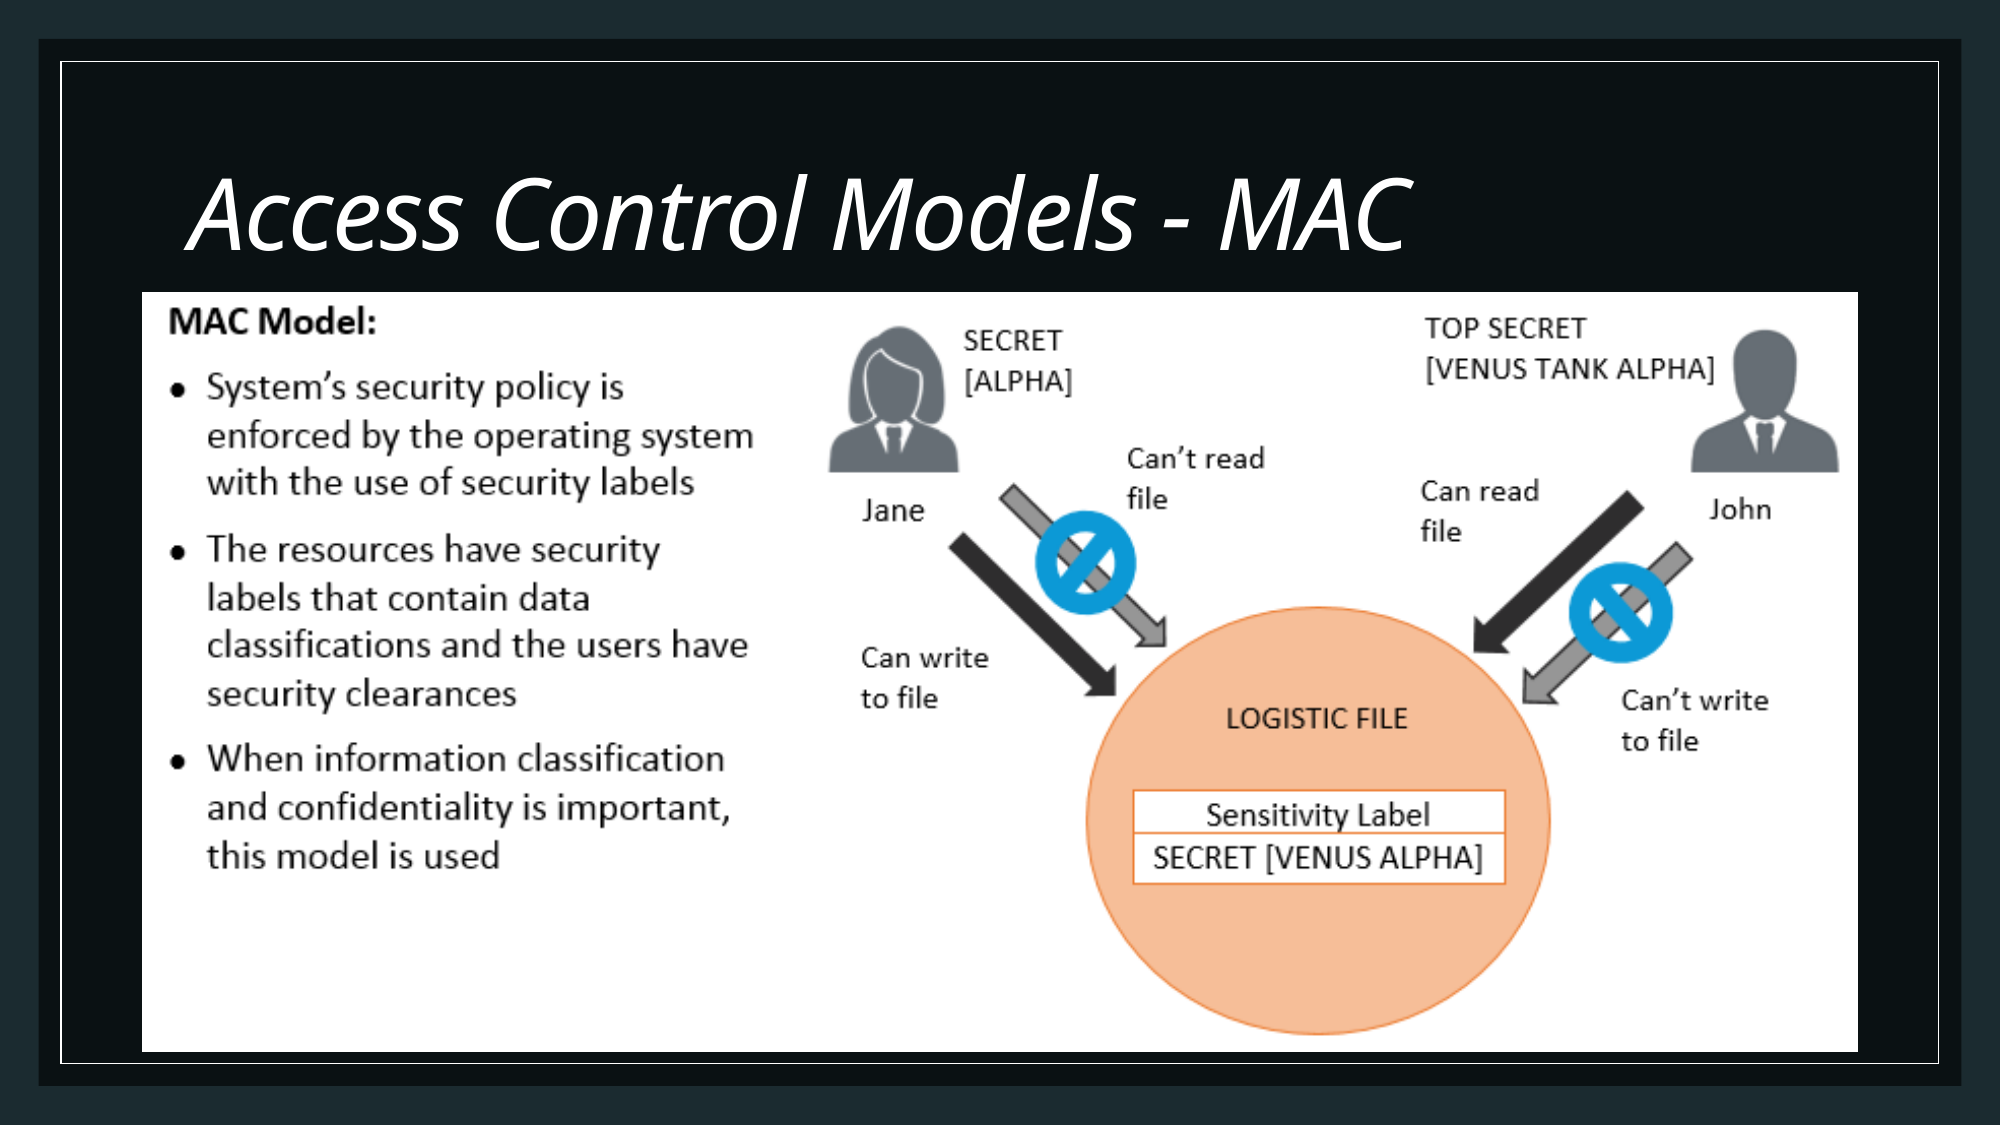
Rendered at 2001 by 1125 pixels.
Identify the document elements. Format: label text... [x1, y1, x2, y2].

title Access Control Models - MAC [174, 105, 1825, 289]
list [142, 292, 1858, 1052]
